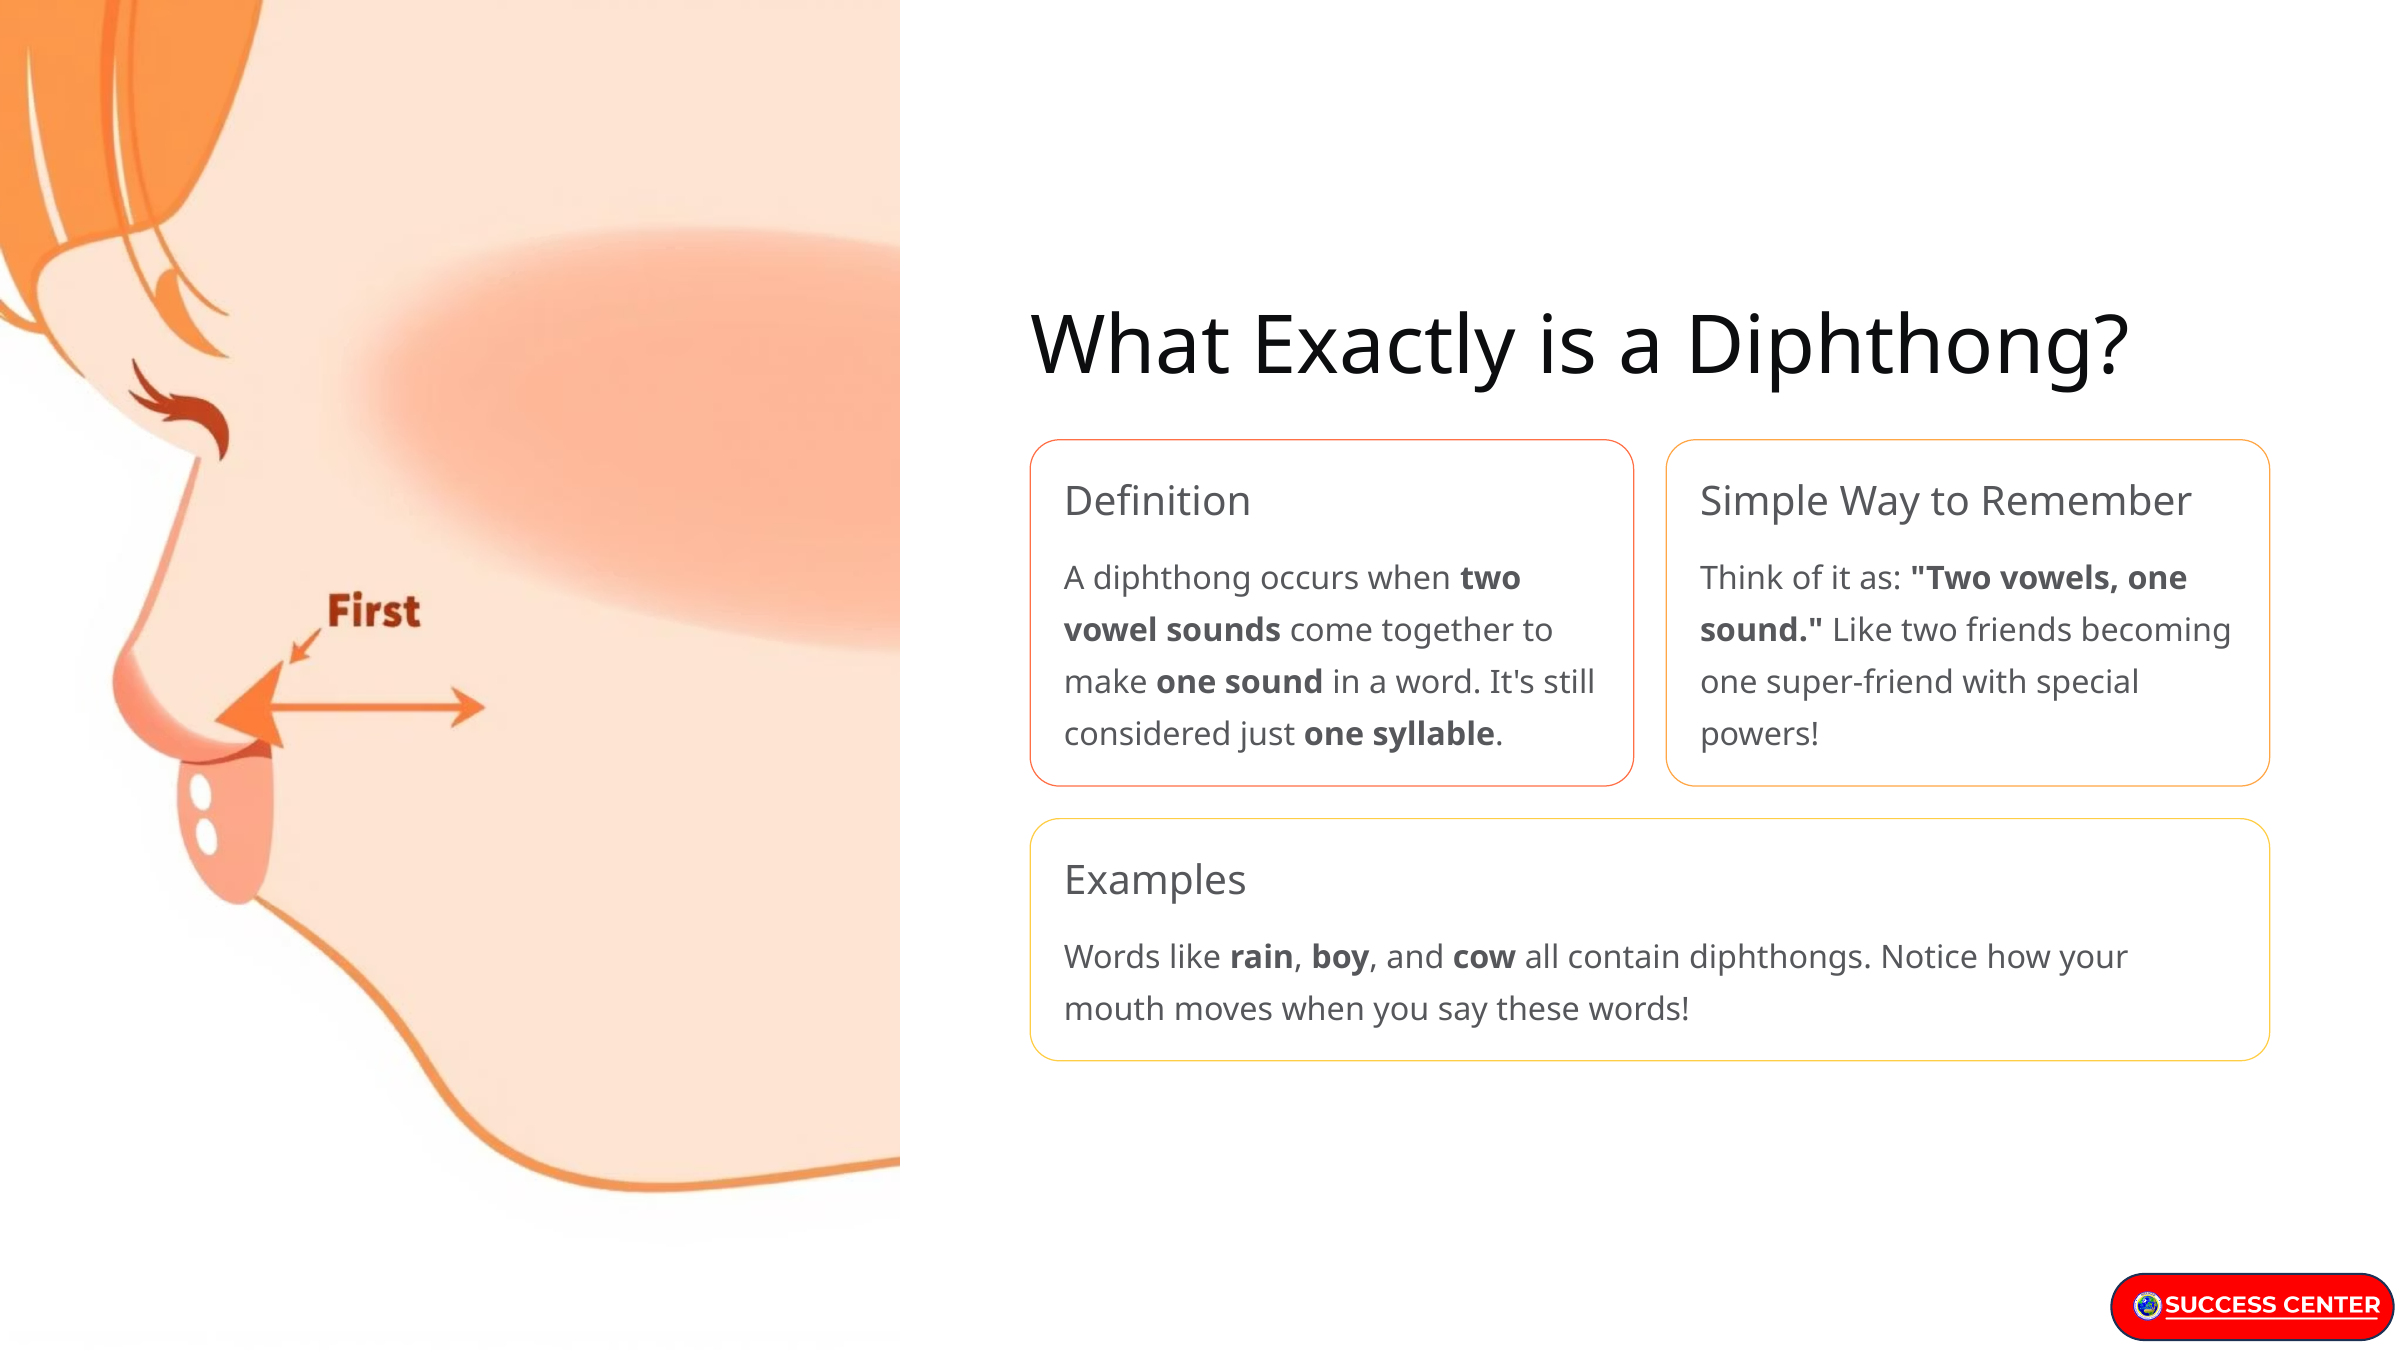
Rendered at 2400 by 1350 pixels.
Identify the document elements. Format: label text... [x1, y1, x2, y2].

text_box Definition [1063, 473, 1471, 525]
text_box Simple Way to Remember [1700, 473, 2194, 525]
text_box What Exactly is a Diphthong? [1030, 289, 2149, 391]
text_box [1666, 439, 2270, 787]
text_box [1030, 439, 1634, 787]
text_box [1030, 818, 2270, 1061]
text_box Words like rain, boy, and cow all contain diphthongs. Notice how your mouth moves when you say these words! [1063, 922, 2236, 1027]
text_box Think of it as: "Two vowels, one sound." Like two friends becoming one super-friend with special powers! [1700, 543, 2236, 753]
picture [0, 0, 900, 1350]
text_box Examples [1063, 852, 1471, 904]
picture [2101, 1160, 2390, 1350]
text_box A diphthong occurs when two vowel sounds come together to make one sound in a word. It's still considered just one syllable. [1063, 543, 1600, 753]
